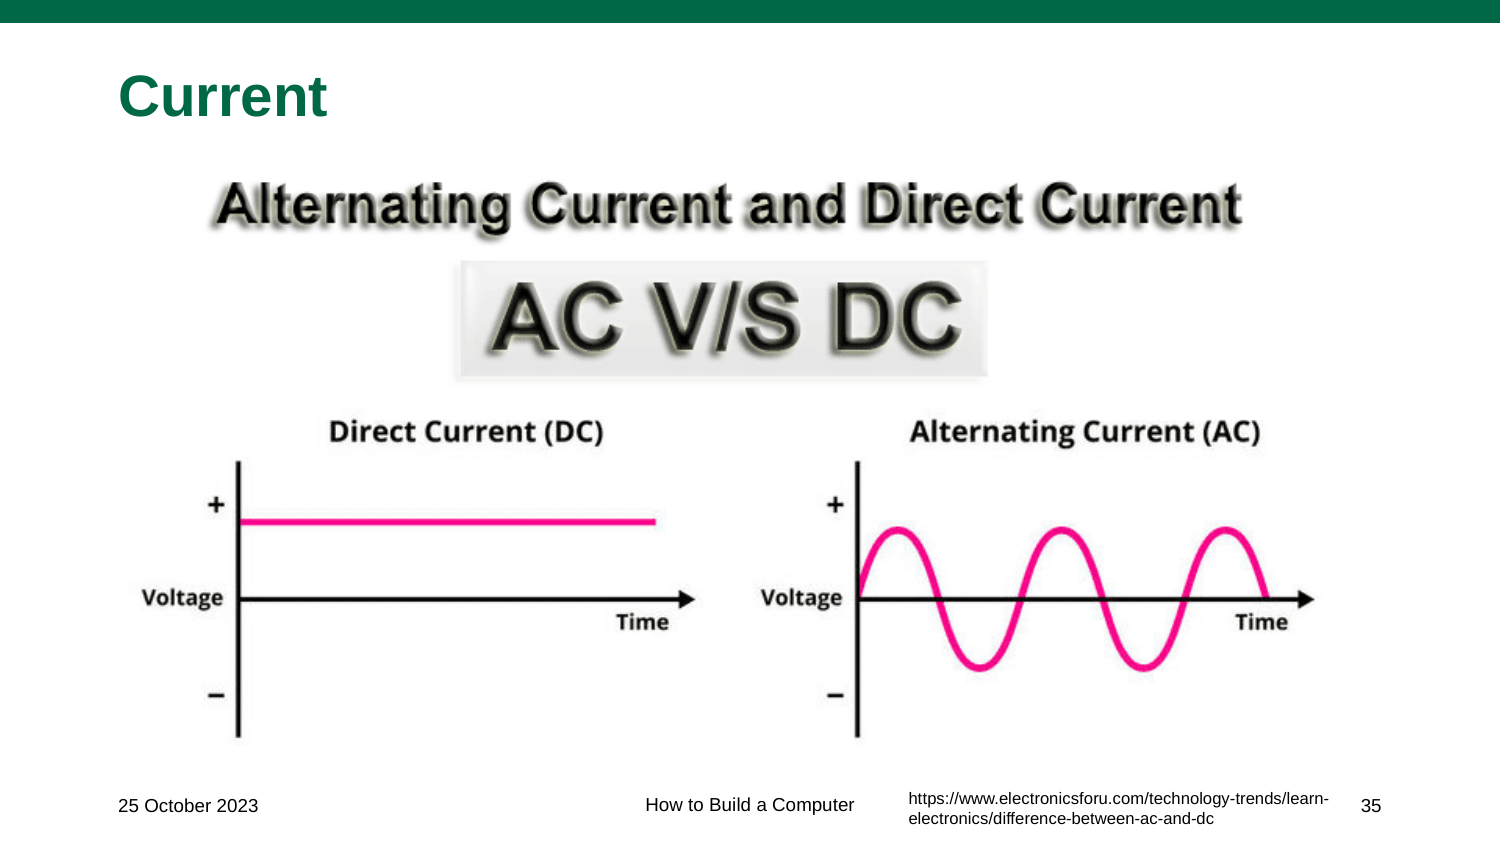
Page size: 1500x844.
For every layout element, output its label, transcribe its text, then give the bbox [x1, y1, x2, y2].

text_box https://www.electronicsforu.com/technology-trends/learn-electronics/difference-between-ac-and-dc [893, 780, 1354, 836]
footer How to Build a Computer [345, 781, 893, 827]
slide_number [103, 782, 329, 827]
picture [103, 145, 1354, 771]
slide_number 35 [1354, 782, 1397, 827]
title Current [103, 44, 1397, 150]
